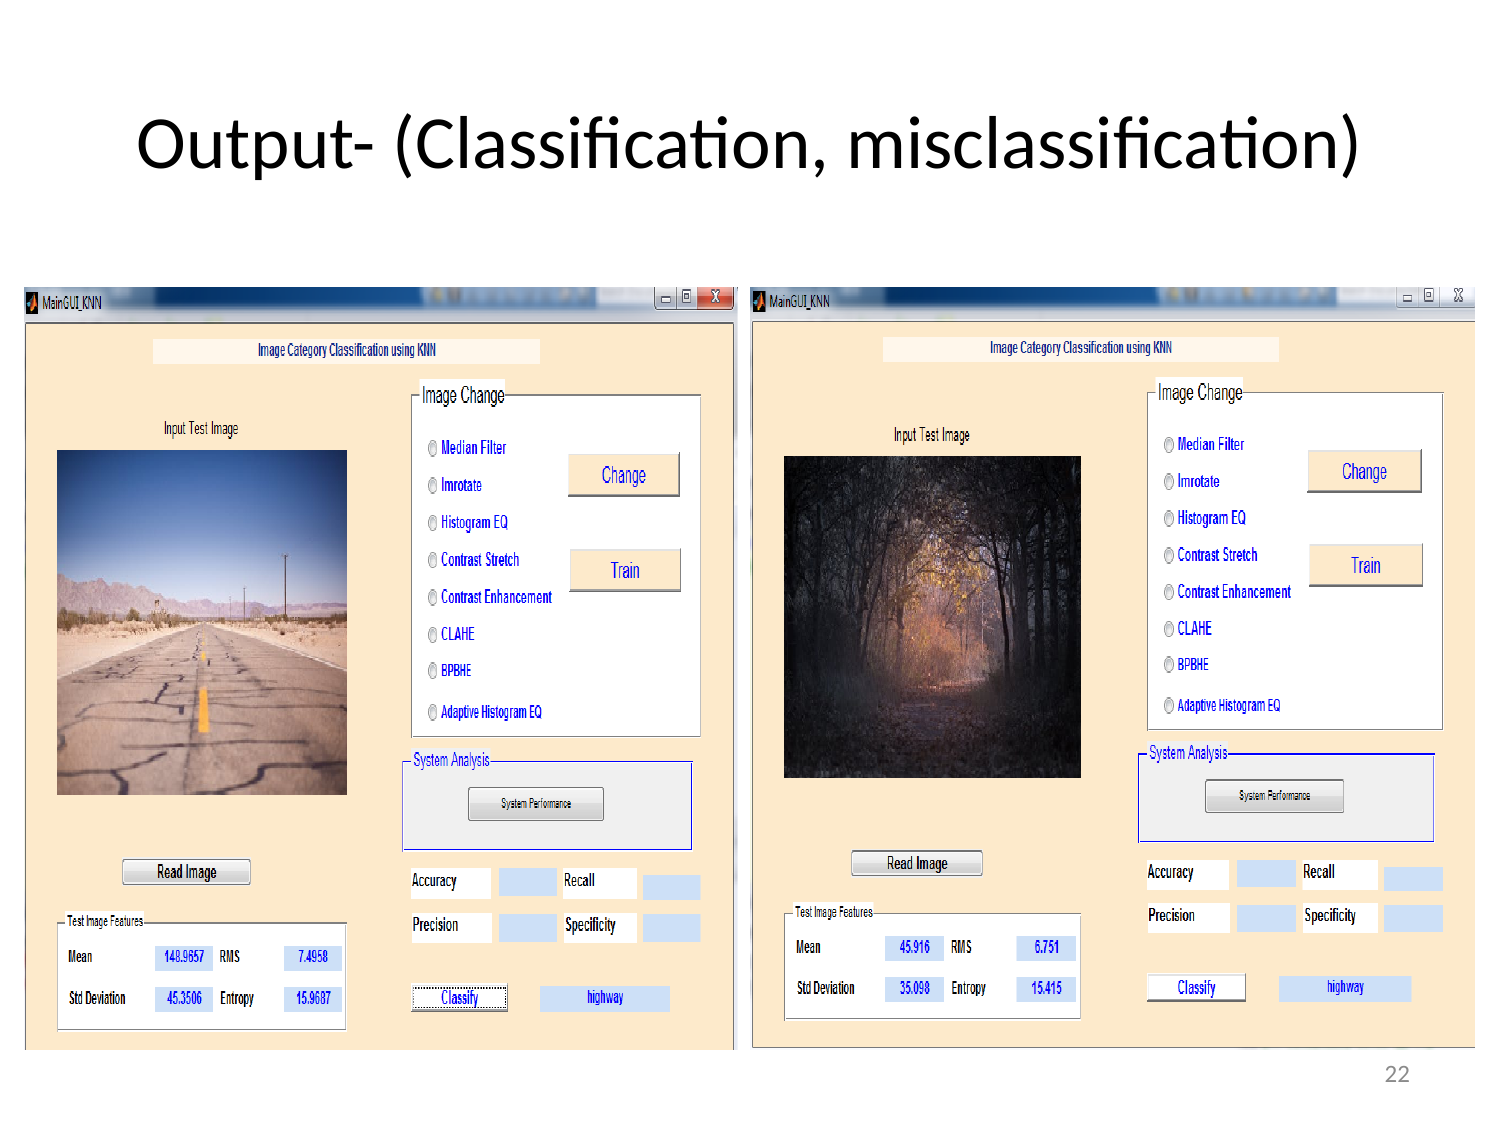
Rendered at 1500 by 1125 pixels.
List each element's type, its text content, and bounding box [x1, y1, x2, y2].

picture [749, 287, 1476, 1051]
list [24, 287, 738, 1051]
slide_number 22 [1074, 1059, 1425, 1103]
title Output- (Classification, misclassification) [75, 45, 1425, 233]
